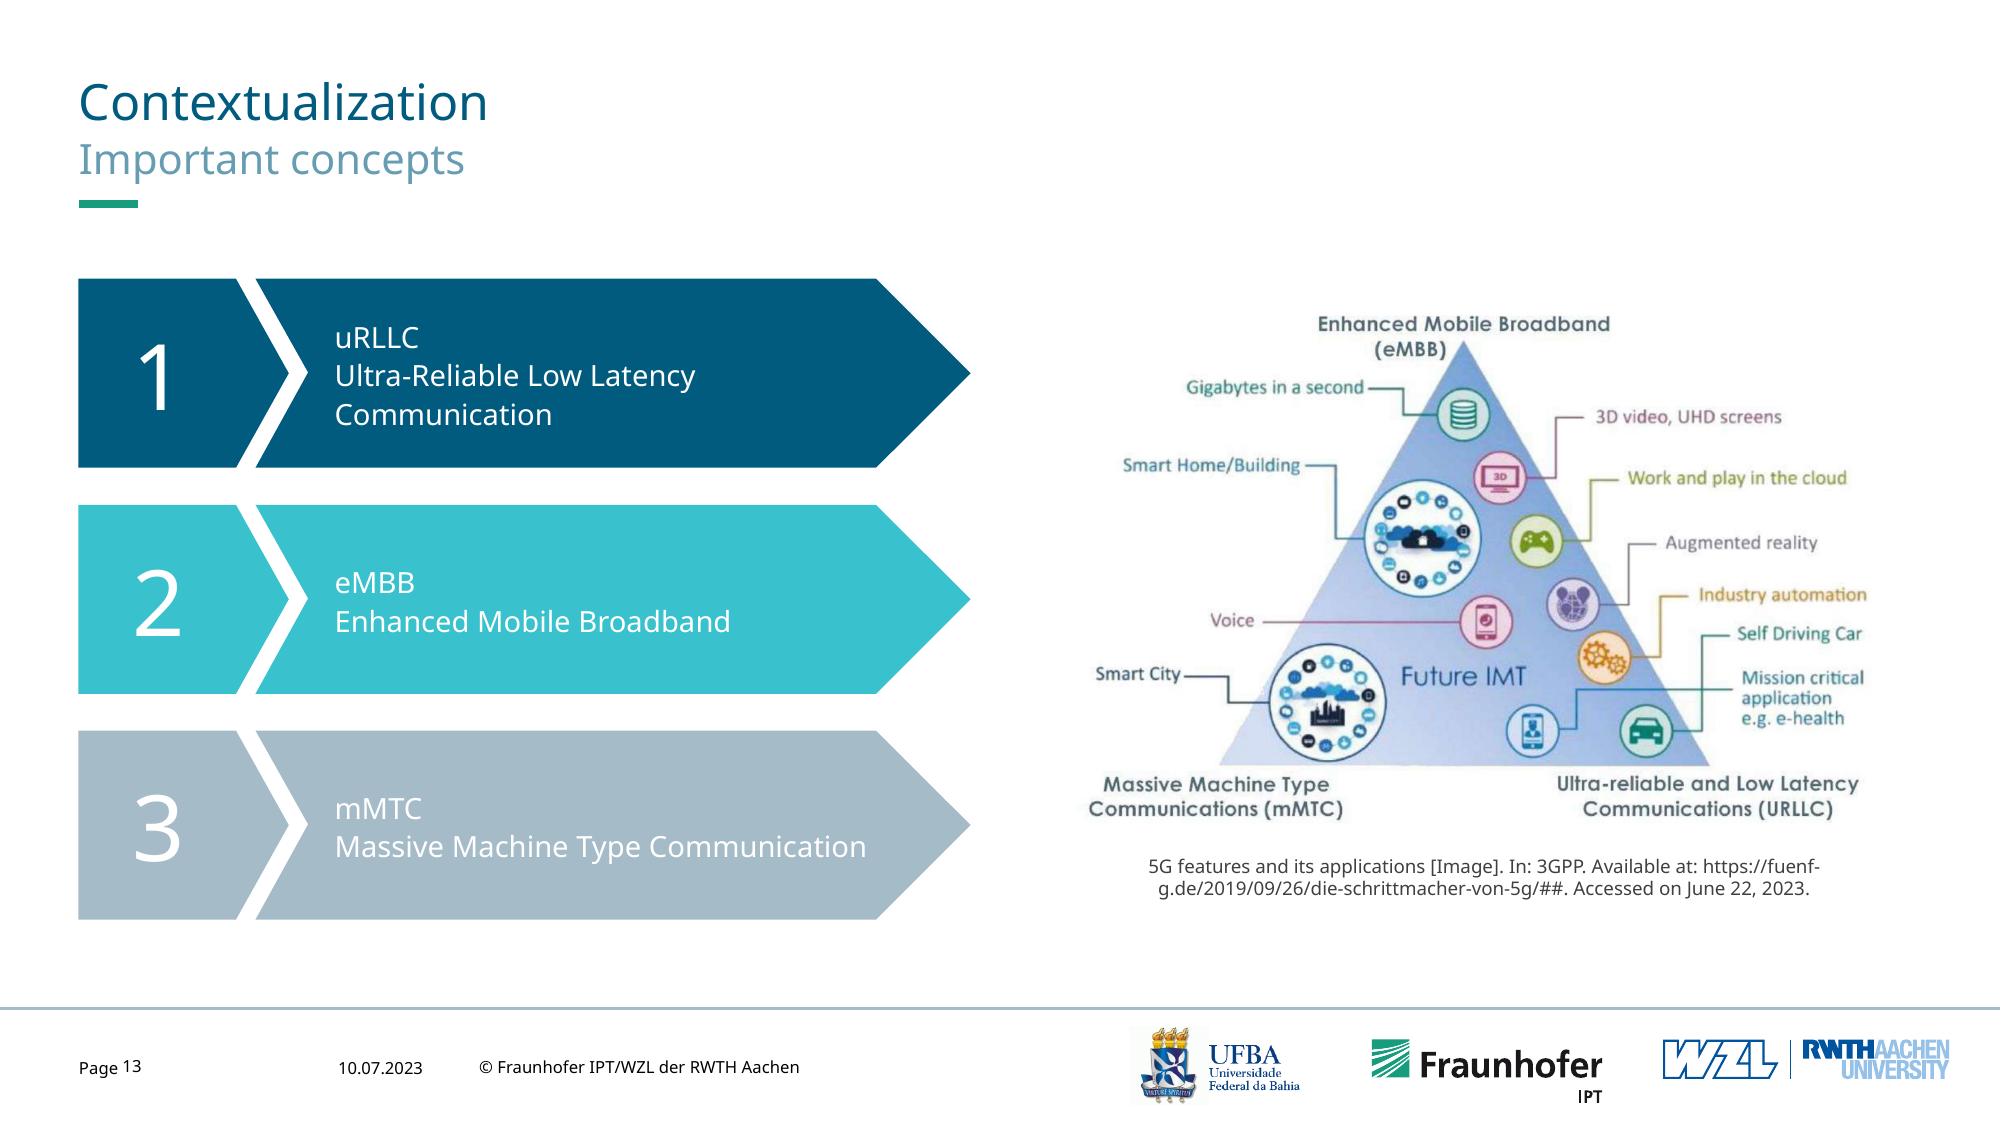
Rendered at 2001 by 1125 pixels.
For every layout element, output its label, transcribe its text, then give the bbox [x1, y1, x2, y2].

list Important concepts [78, 127, 1922, 180]
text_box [1053, 310, 1915, 908]
slide_number 13 [107, 1057, 175, 1078]
picture [1129, 1026, 1311, 1106]
text_box © Fraunhofer IPT/WZL der RWTH Aachen [479, 1057, 964, 1078]
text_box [78, 504, 971, 694]
text_box 10.07.2023 [323, 1009, 476, 1125]
title Contextualization [78, 64, 1922, 127]
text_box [78, 730, 971, 920]
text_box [78, 278, 971, 468]
